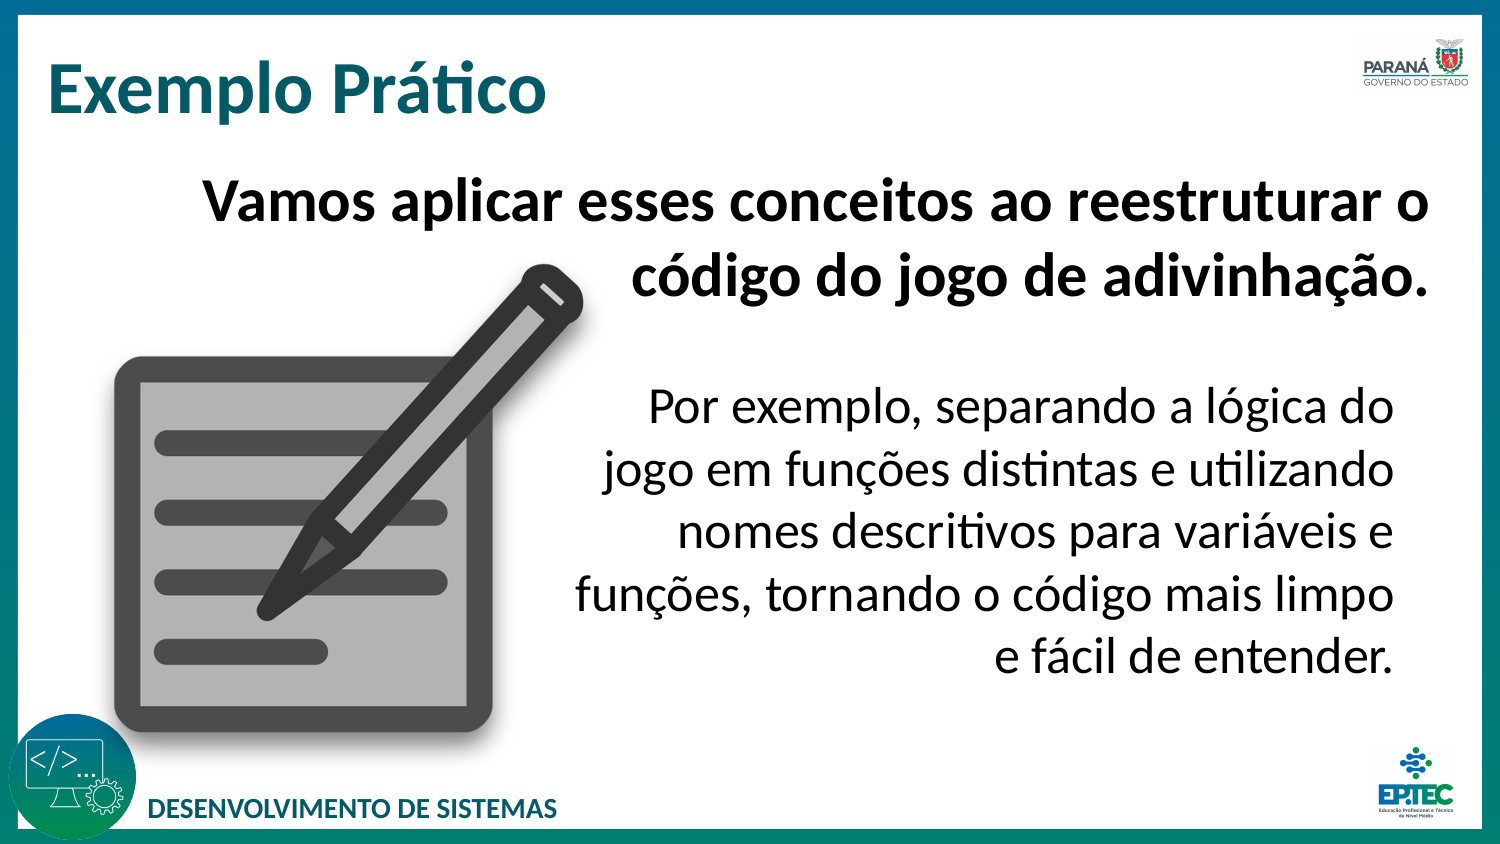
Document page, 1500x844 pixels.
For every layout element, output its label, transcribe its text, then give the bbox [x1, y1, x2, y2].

text_box Vamos aplicar esses conceitos ao reestruturar o código do jogo de adivinhação. [32, 143, 1447, 324]
picture [0, 273, 17, 277]
text_box Por exemplo, separando a lógica do jogo em funções distintas e utilizando nomes descritivos para variáveis e funções, tornando o código mais limpo e fácil de entender. [615, 356, 1411, 728]
text_box [17, 14, 1482, 829]
picture [1356, 30, 1475, 94]
picture [1374, 745, 1457, 822]
text_box Exemplo Prático [32, 31, 1207, 136]
text_box DESENVOLVIMENTO DE SISTEMAS [141, 783, 644, 830]
picture [8, 246, 598, 841]
picture [1482, 273, 1500, 277]
